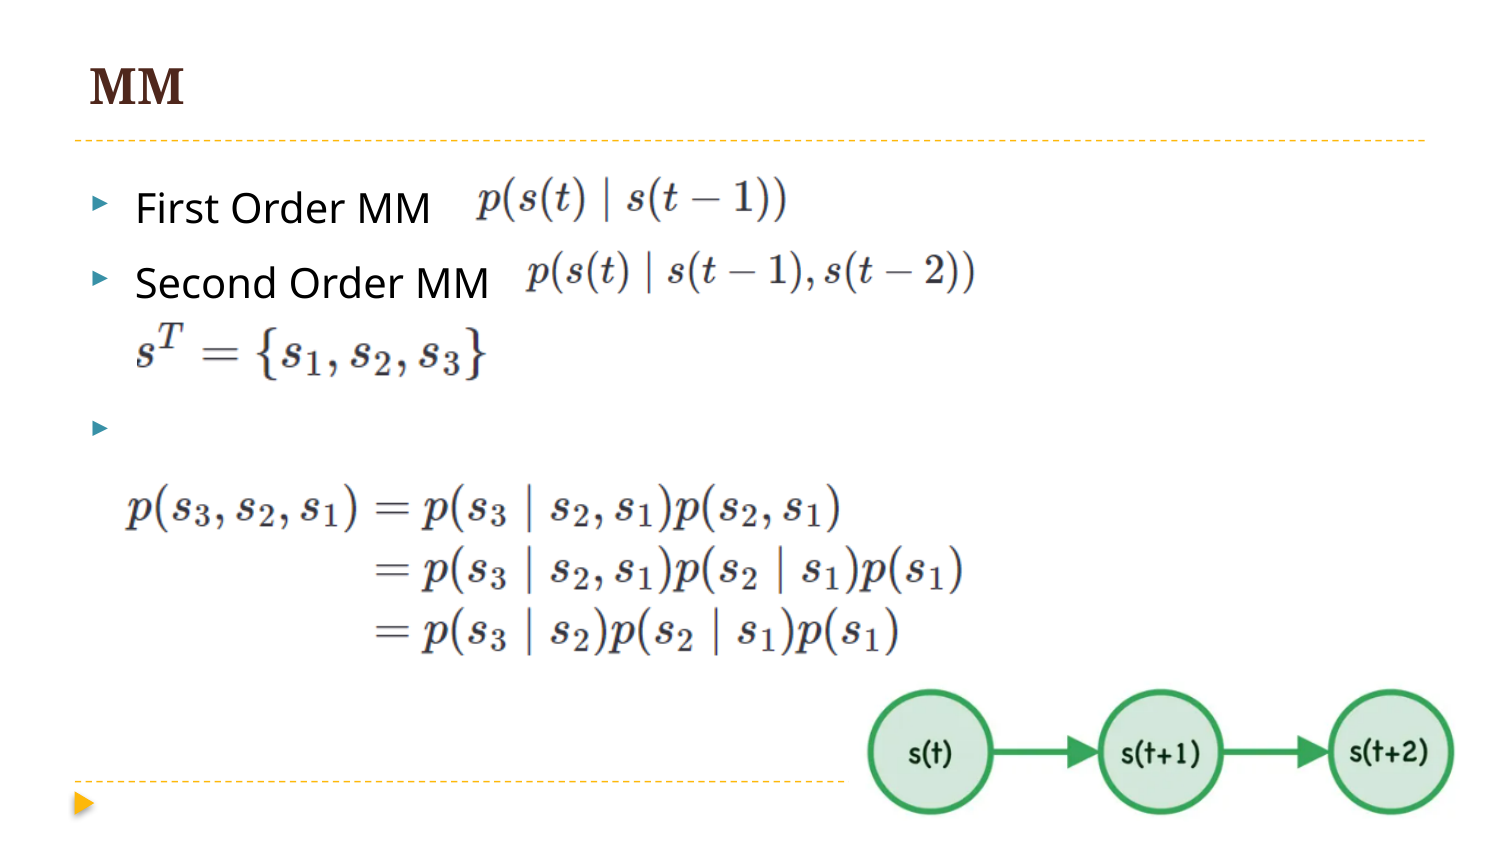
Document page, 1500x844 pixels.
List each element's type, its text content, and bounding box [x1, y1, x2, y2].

list First Order MM Second Order MM [75, 150, 1425, 769]
picture [523, 238, 977, 300]
picture [112, 462, 1463, 826]
title MM [75, 18, 1425, 122]
picture [137, 307, 491, 382]
picture [474, 159, 790, 233]
